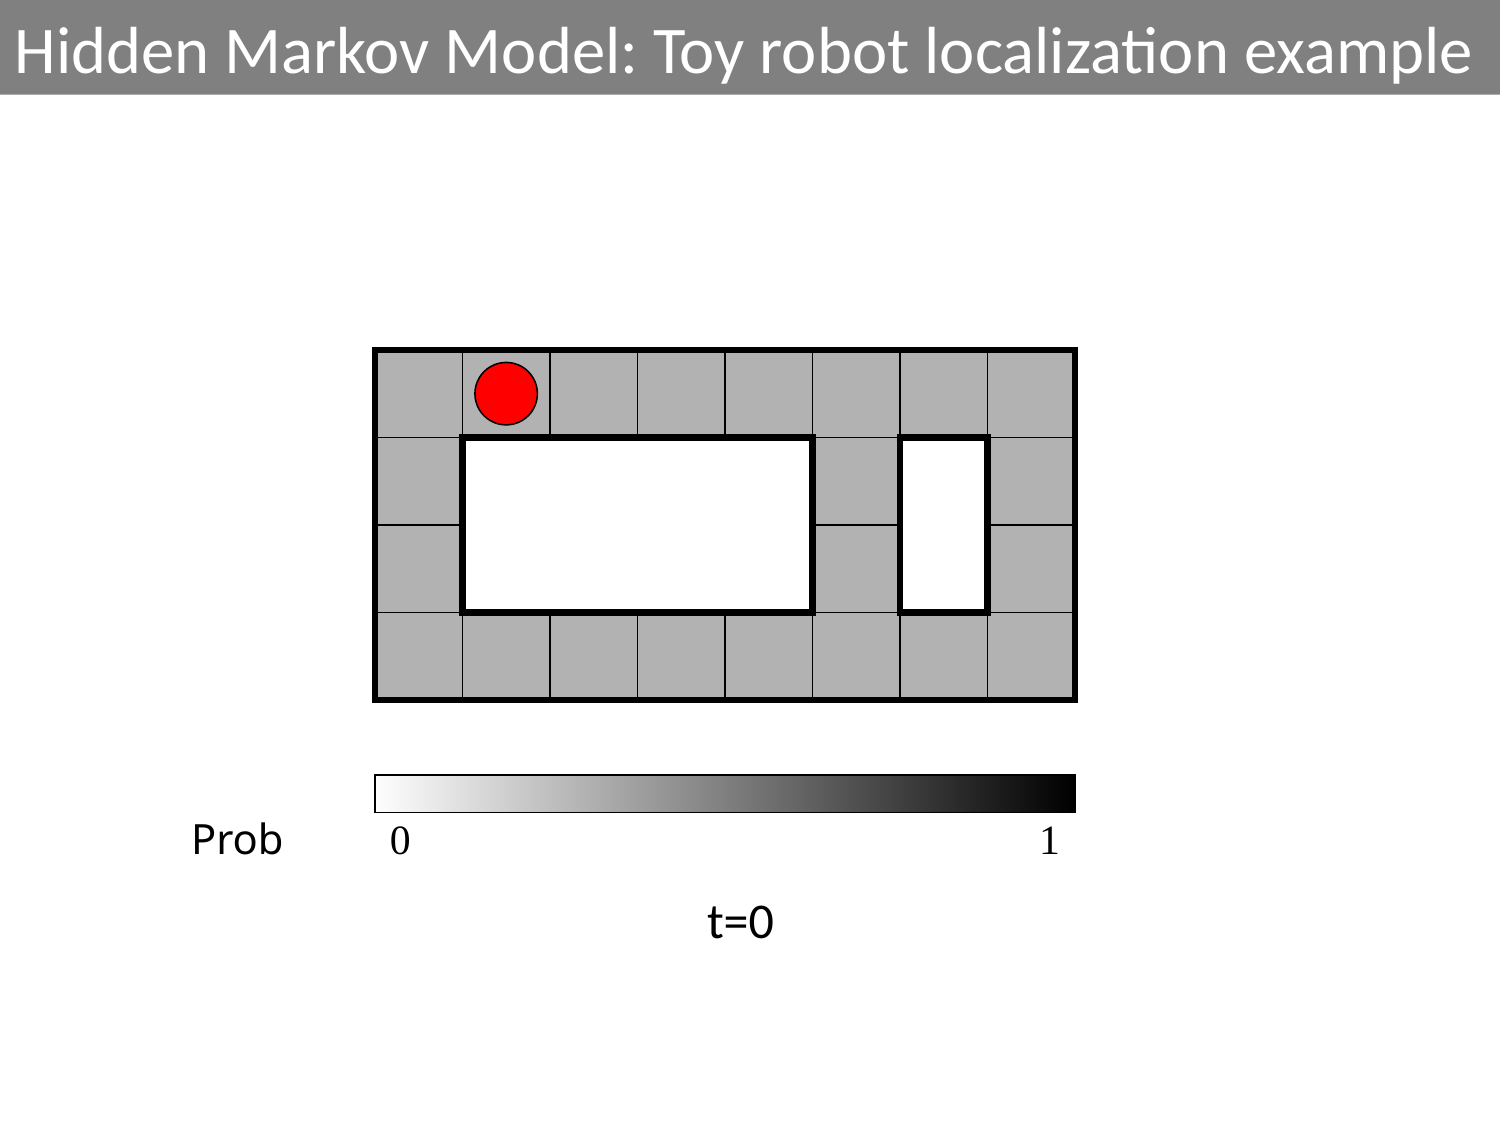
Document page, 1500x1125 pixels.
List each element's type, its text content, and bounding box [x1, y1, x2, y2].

text_box [375, 774, 1075, 812]
text_box Hidden Markov Model: Toy robot localization example [0, 0, 1500, 95]
text_box [375, 350, 1075, 700]
text_box 1 [725, 812, 1075, 863]
text_box 0 [375, 812, 725, 863]
list t=0 [103, 887, 1379, 1097]
text_box Prob [124, 812, 350, 863]
text_box [899, 437, 988, 613]
text_box [474, 362, 538, 425]
